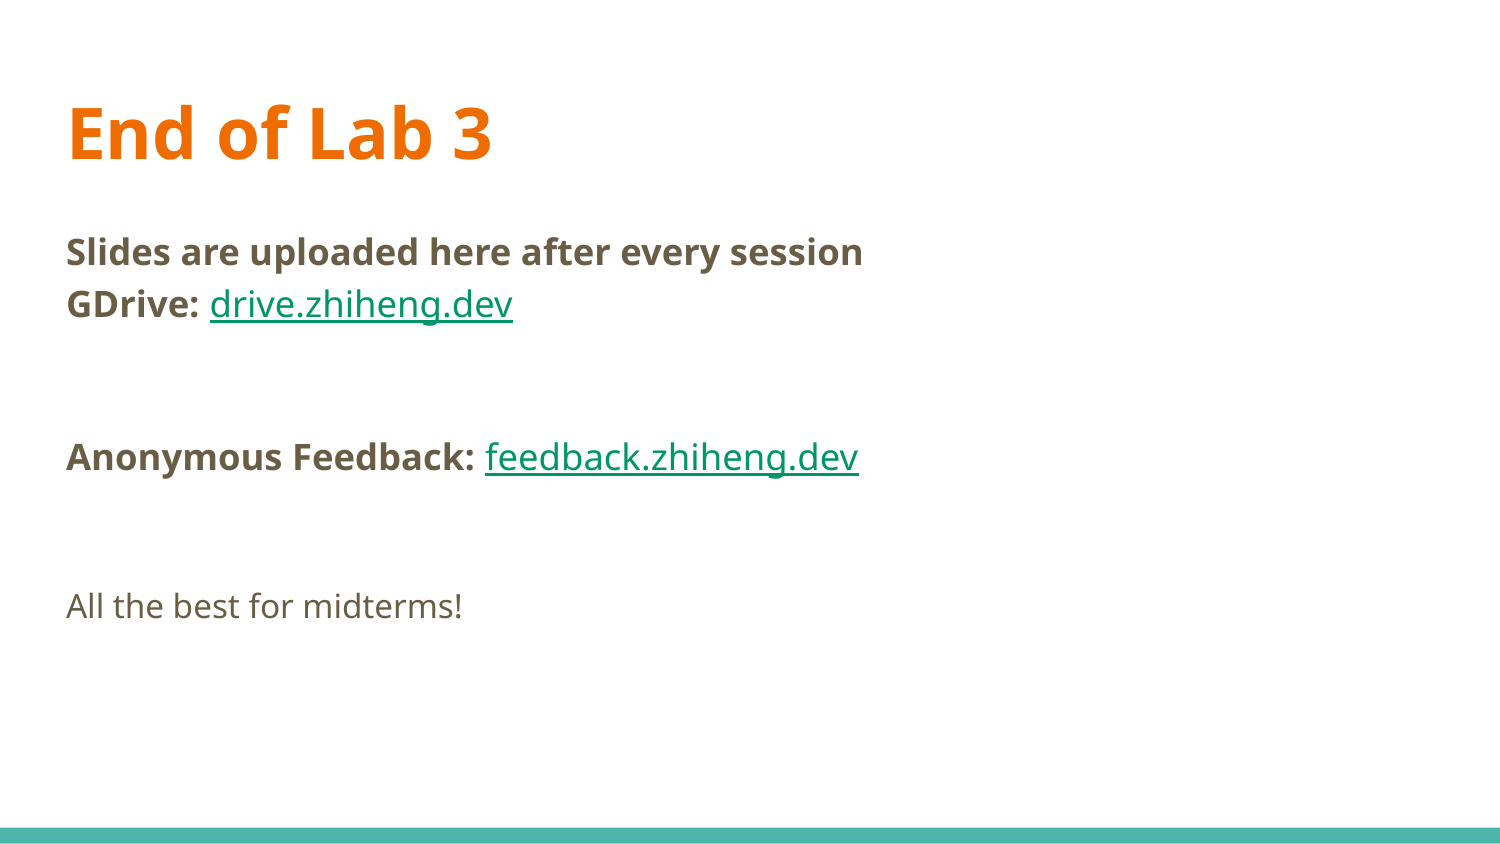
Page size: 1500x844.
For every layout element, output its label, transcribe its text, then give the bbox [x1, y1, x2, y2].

title End of Lab 3 [51, 72, 1449, 189]
list Slides are uploaded here after every session GDrive: drive.zhiheng.dev Anonymous Feedback: feedback.zhiheng.dev All the best for midterms! [51, 207, 1165, 822]
